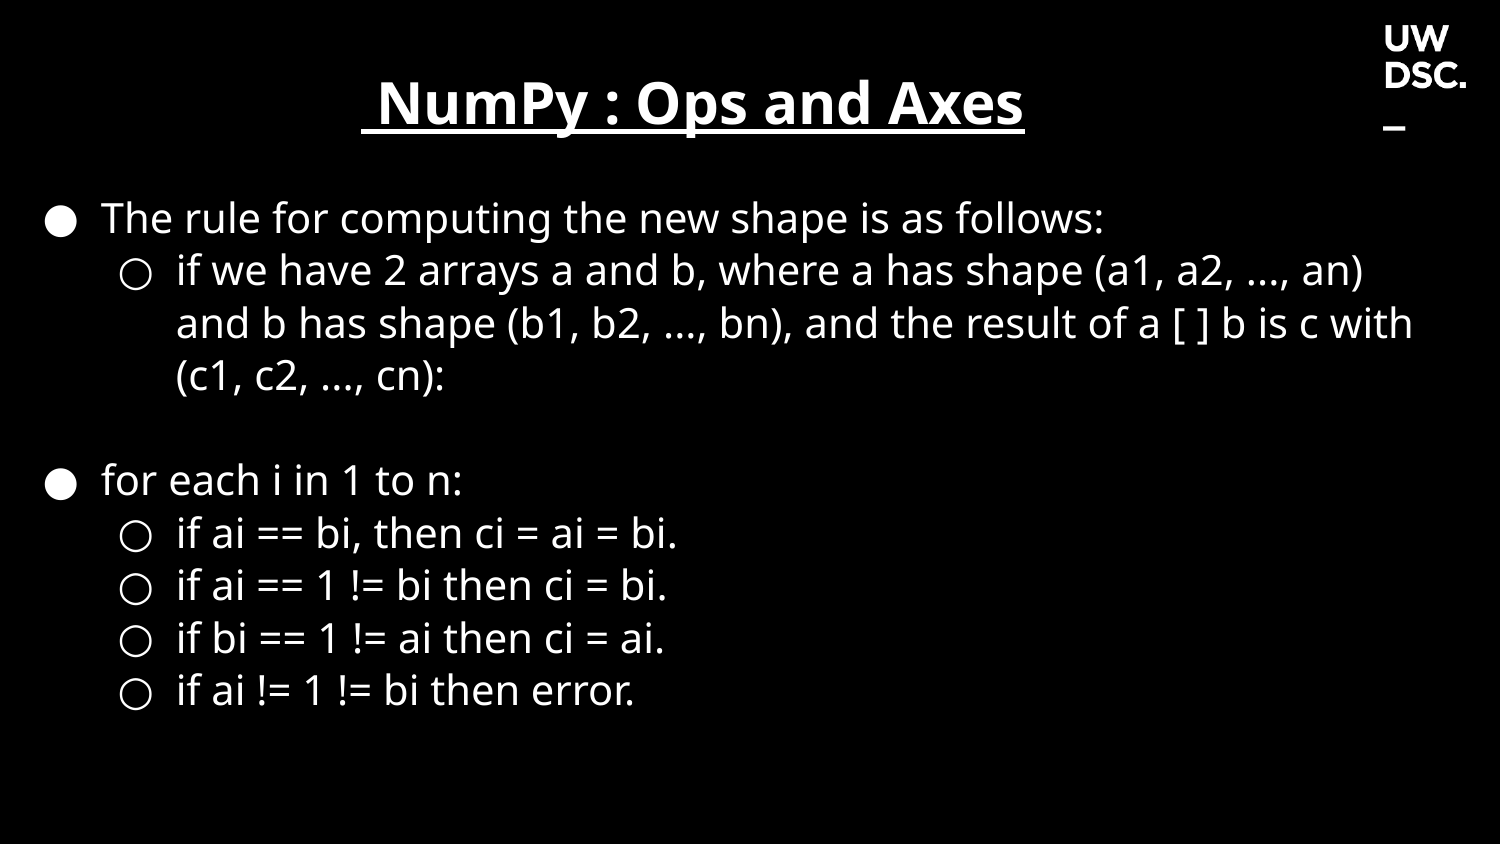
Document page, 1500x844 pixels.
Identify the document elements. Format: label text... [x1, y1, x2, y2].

text_box NumPy : Ops and Axes [53, 51, 1333, 152]
text_box The rule for computing the new shape is as follows: if we have 2 arrays a and b, where a has shape (a1, a2, ..., an) and b has shape (b1, b2, ..., bn), and the result of a [ ] b is c with (c1, c2, ..., cn): for each i in 1 to n: if ai == bi, then ci = ai = bi. if ai == 1 != bi then ci = bi. if bi == 1 != ai then ci = ai. if ai != 1 != bi then error. [10, 173, 1452, 800]
picture [1349, 0, 1500, 151]
